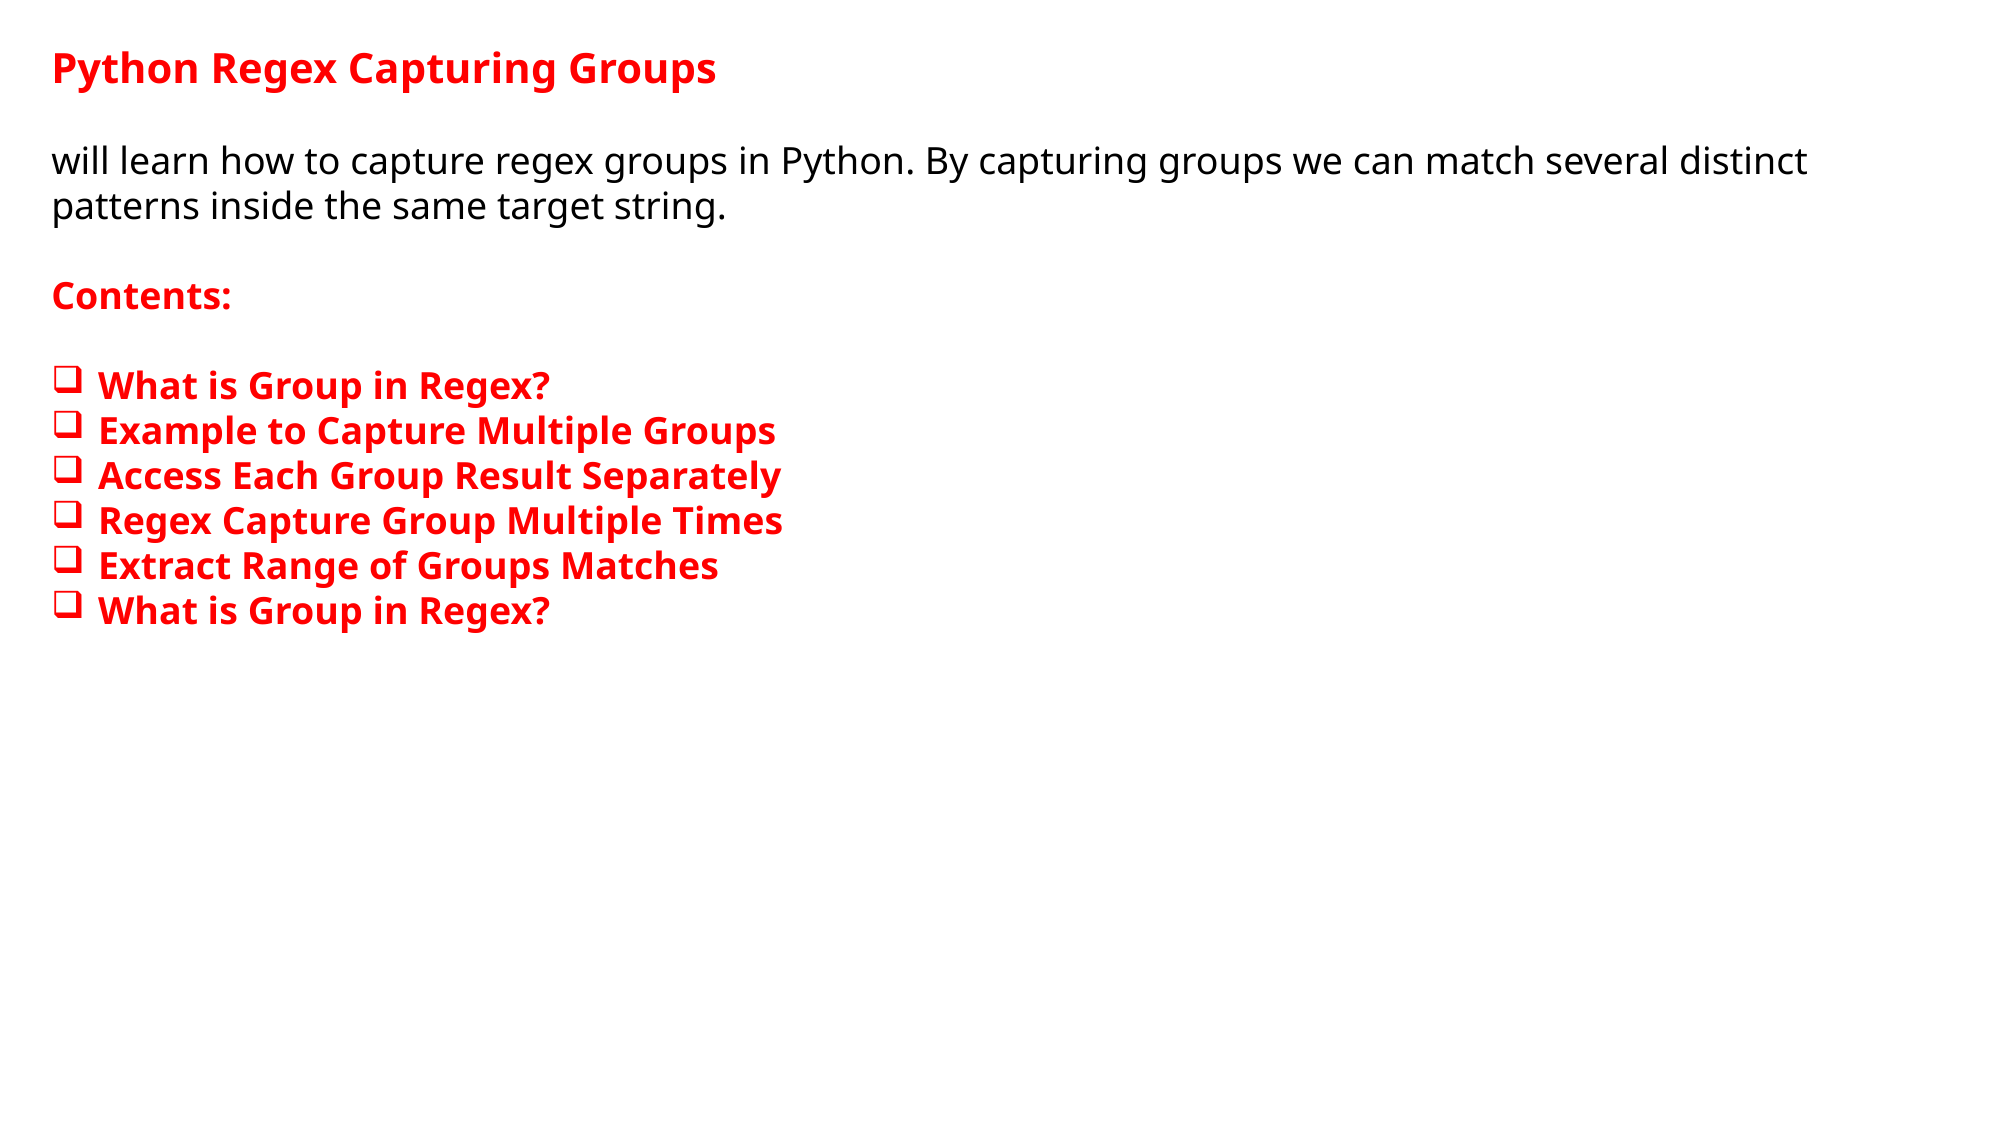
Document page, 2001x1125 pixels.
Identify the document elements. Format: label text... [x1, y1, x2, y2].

text_box Python Regex Capturing Groups will learn how to capture regex groups in Python. By capturing groups we can match several distinct patterns inside the same target string. Contents: What is Group in Regex? Example to Capture Multiple Groups Access Each Group Result Separately Regex Capture Group Multiple Times Extract Range of Groups Matches What is Group in Regex? [36, 34, 1978, 640]
